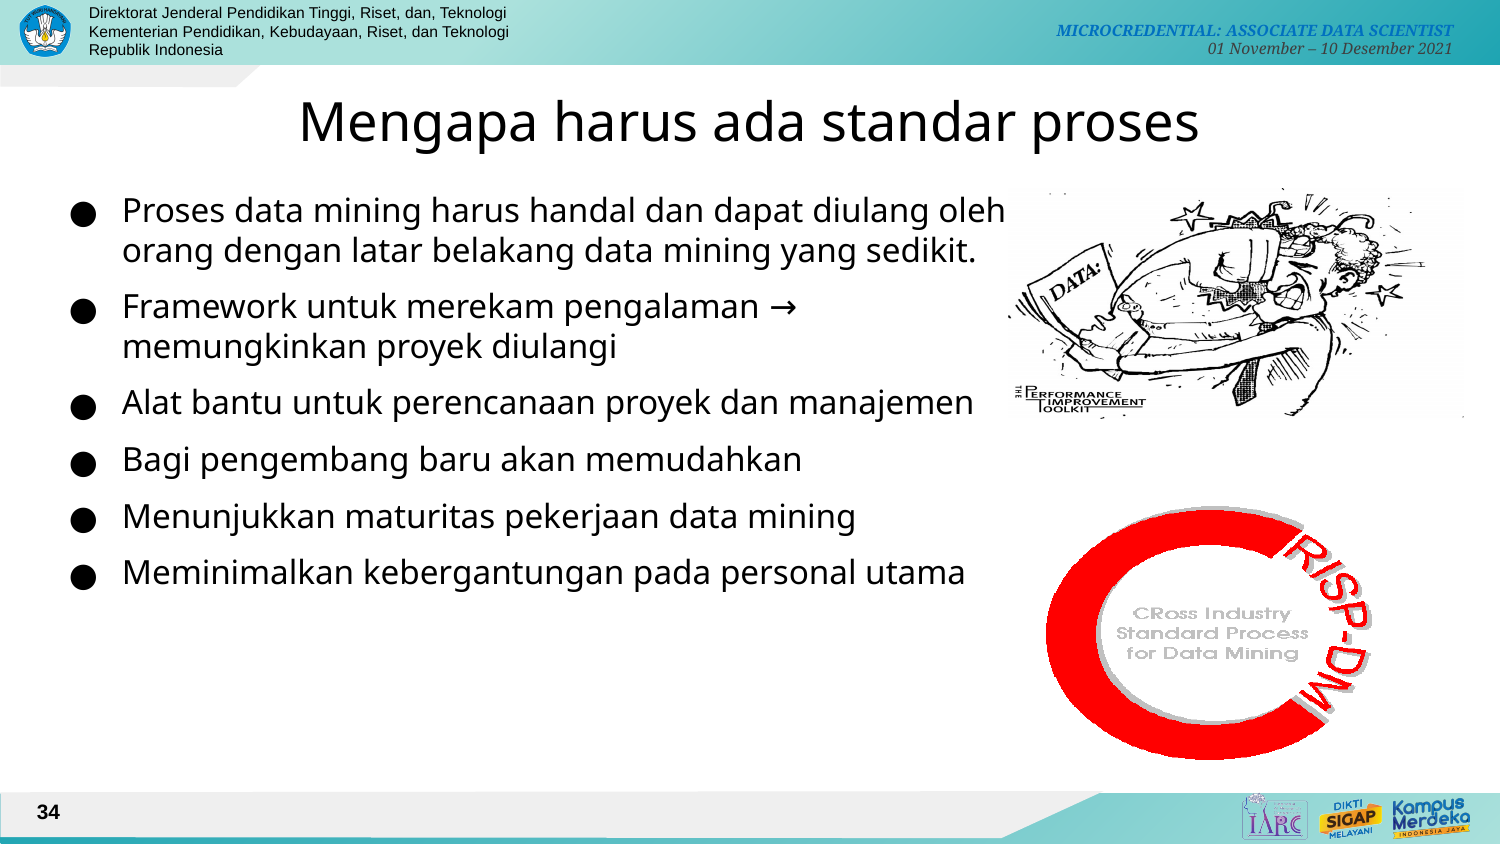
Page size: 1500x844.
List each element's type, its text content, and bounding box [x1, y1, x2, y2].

picture [1319, 796, 1382, 842]
text_box Mengapa harus ada standar proses [51, 72, 1449, 167]
text_box 34 [0, 788, 75, 834]
picture [1237, 790, 1312, 843]
picture [1393, 798, 1470, 839]
picture [1008, 188, 1464, 419]
text_box Proses data mining harus handal dan dapat diulang oleh orang dengan latar belakang data mining yang sedikit. Framework untuk merekam pengalaman → memungkinkan proyek diulangi Alat bantu untuk perencanaan proyek dan manajemen Bagi pengembang baru akan memudahkan Menunjukkan maturitas pekerjaan data mining Meminimalkan kebergantungan pada personal utama [51, 189, 1009, 750]
picture [16, 3, 74, 61]
picture [1036, 502, 1390, 765]
